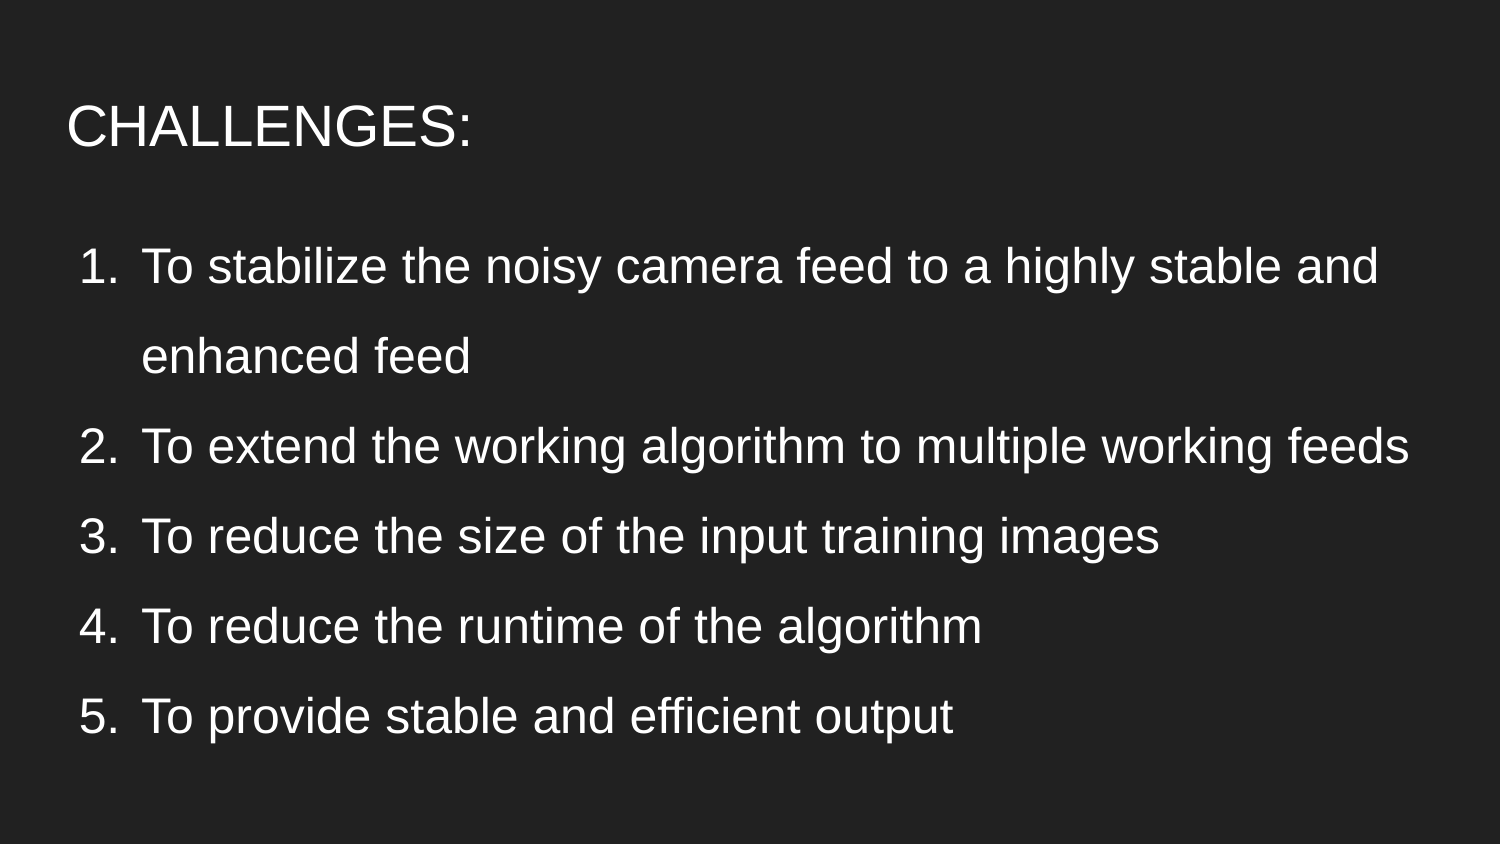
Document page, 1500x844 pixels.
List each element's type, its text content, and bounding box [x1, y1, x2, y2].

title CHALLENGES: [51, 72, 1449, 167]
list To stabilize the noisy camera feed to a highly stable and enhanced feed To extend the working algorithm to multiple working feeds To reduce the size of the input training images To reduce the runtime of the algorithm To provide stable and efficient output [51, 189, 1449, 750]
